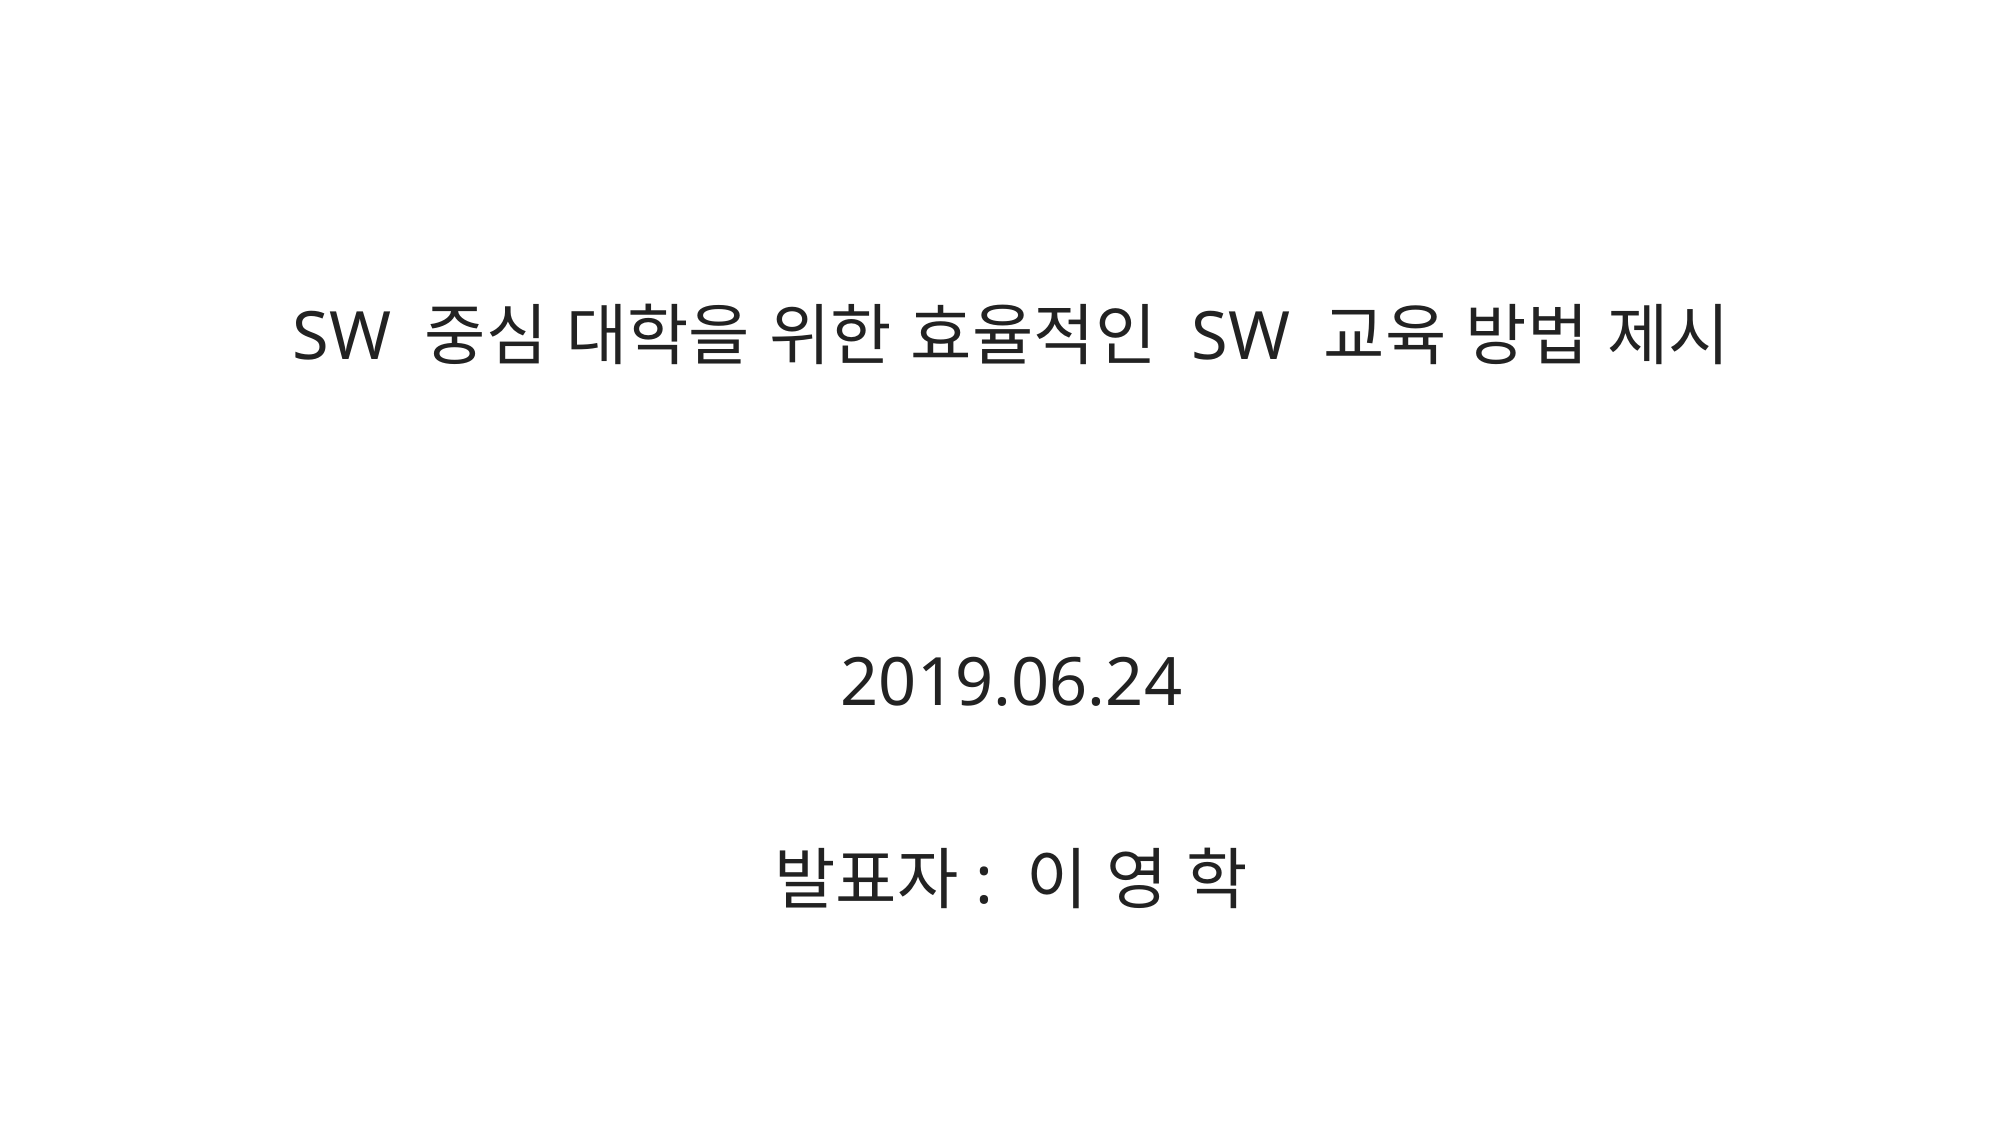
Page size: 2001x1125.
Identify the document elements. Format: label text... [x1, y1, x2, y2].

text_box SW 중심 대학을 위한 효율적인 SW 교육 방법 제시 [277, 285, 1746, 380]
text_box 발표자: 이 영 학 [759, 829, 1264, 925]
text_box 2019.06.24 [825, 631, 1198, 727]
